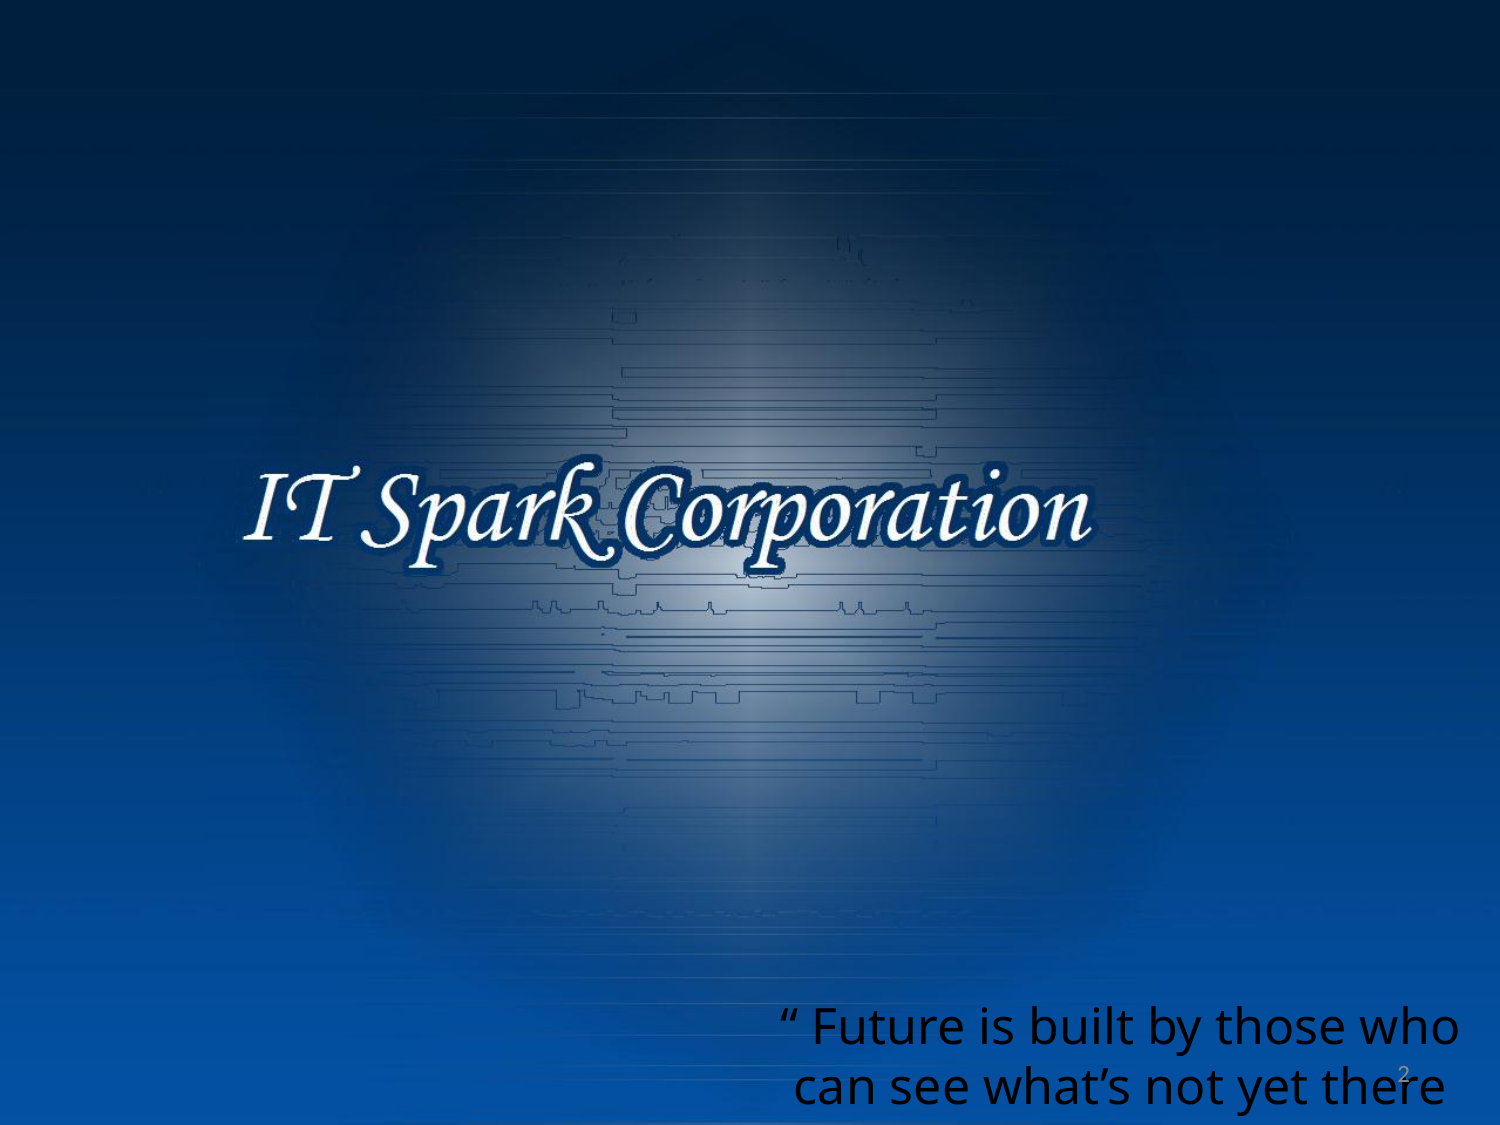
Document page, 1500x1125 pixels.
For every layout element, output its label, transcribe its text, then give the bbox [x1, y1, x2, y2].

picture [0, 0, 1500, 1125]
text_box “ Future is built by those who can see what’s not yet there …” [745, 987, 1496, 1125]
slide_number 2 [1074, 1042, 1425, 1103]
